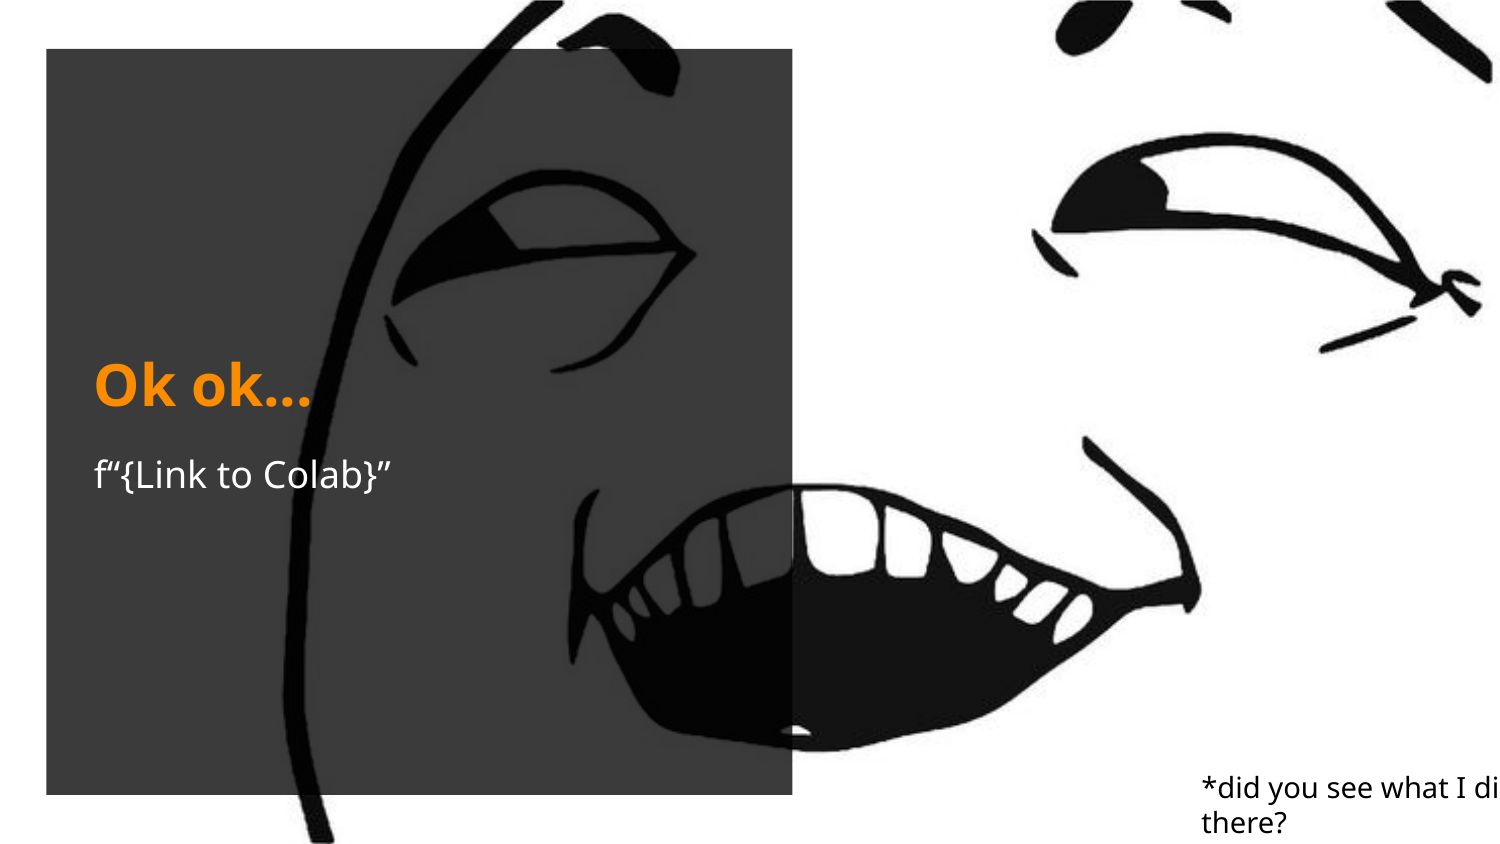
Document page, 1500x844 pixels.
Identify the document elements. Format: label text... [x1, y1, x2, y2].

text_box [46, 48, 273, 795]
picture [278, 0, 1500, 844]
list Ok ok... f“{Link to Colab}” [78, 86, 273, 757]
